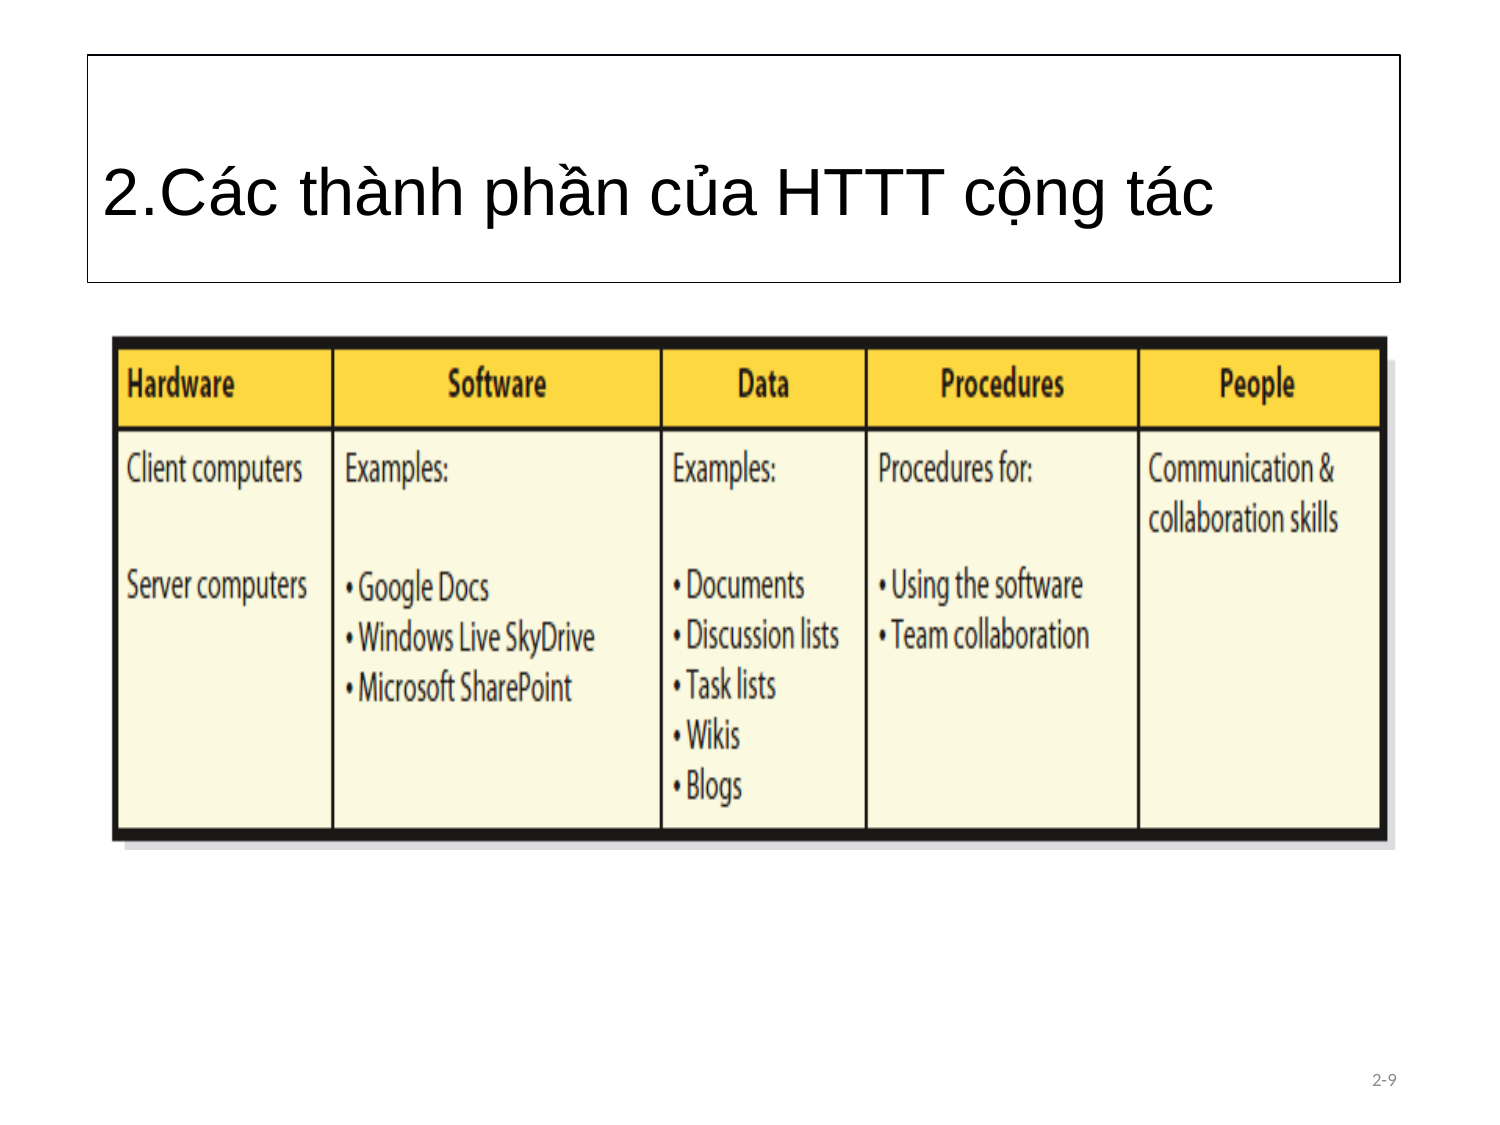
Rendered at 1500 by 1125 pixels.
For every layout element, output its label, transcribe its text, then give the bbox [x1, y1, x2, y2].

title 2.Các thành phần của HTTT cộng tác [87, 55, 1400, 283]
text_box [103, 324, 1397, 850]
slide_number 2-9 [1059, 850, 1397, 1125]
